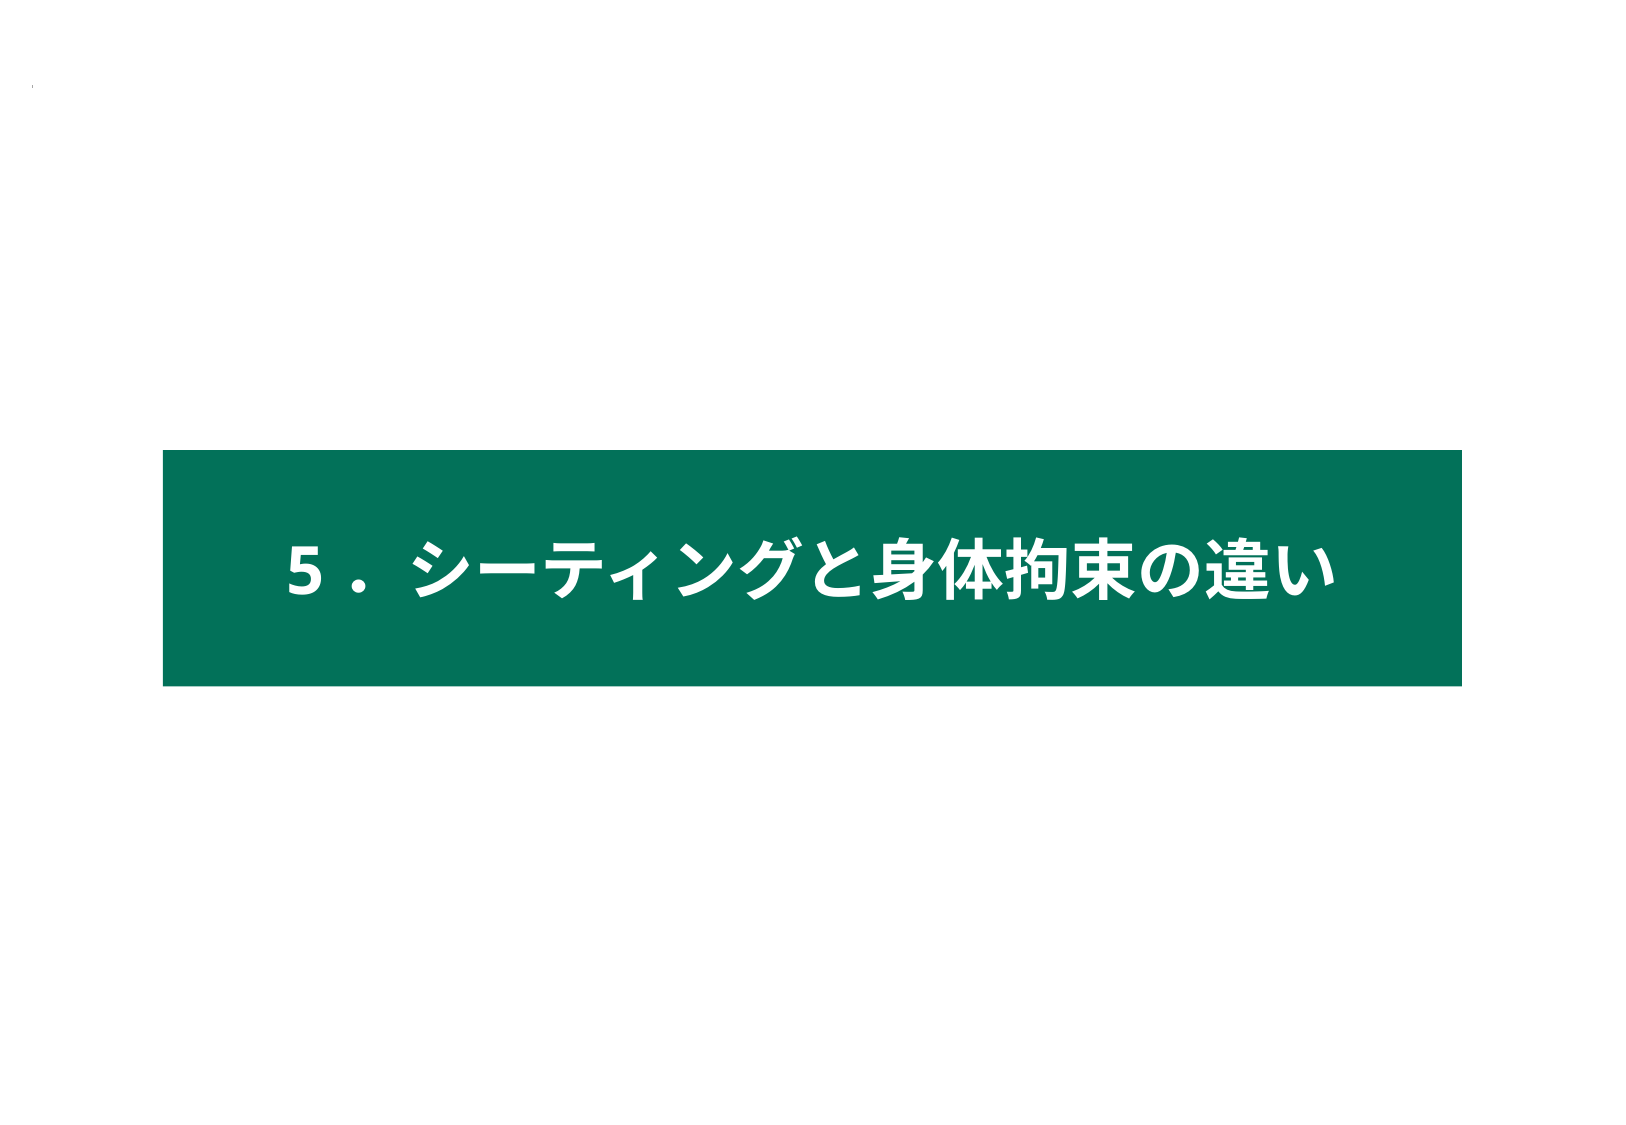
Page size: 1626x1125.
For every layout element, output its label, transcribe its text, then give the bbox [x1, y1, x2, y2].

text_box 5．シーティングと身体拘束の違い [162, 449, 1463, 687]
